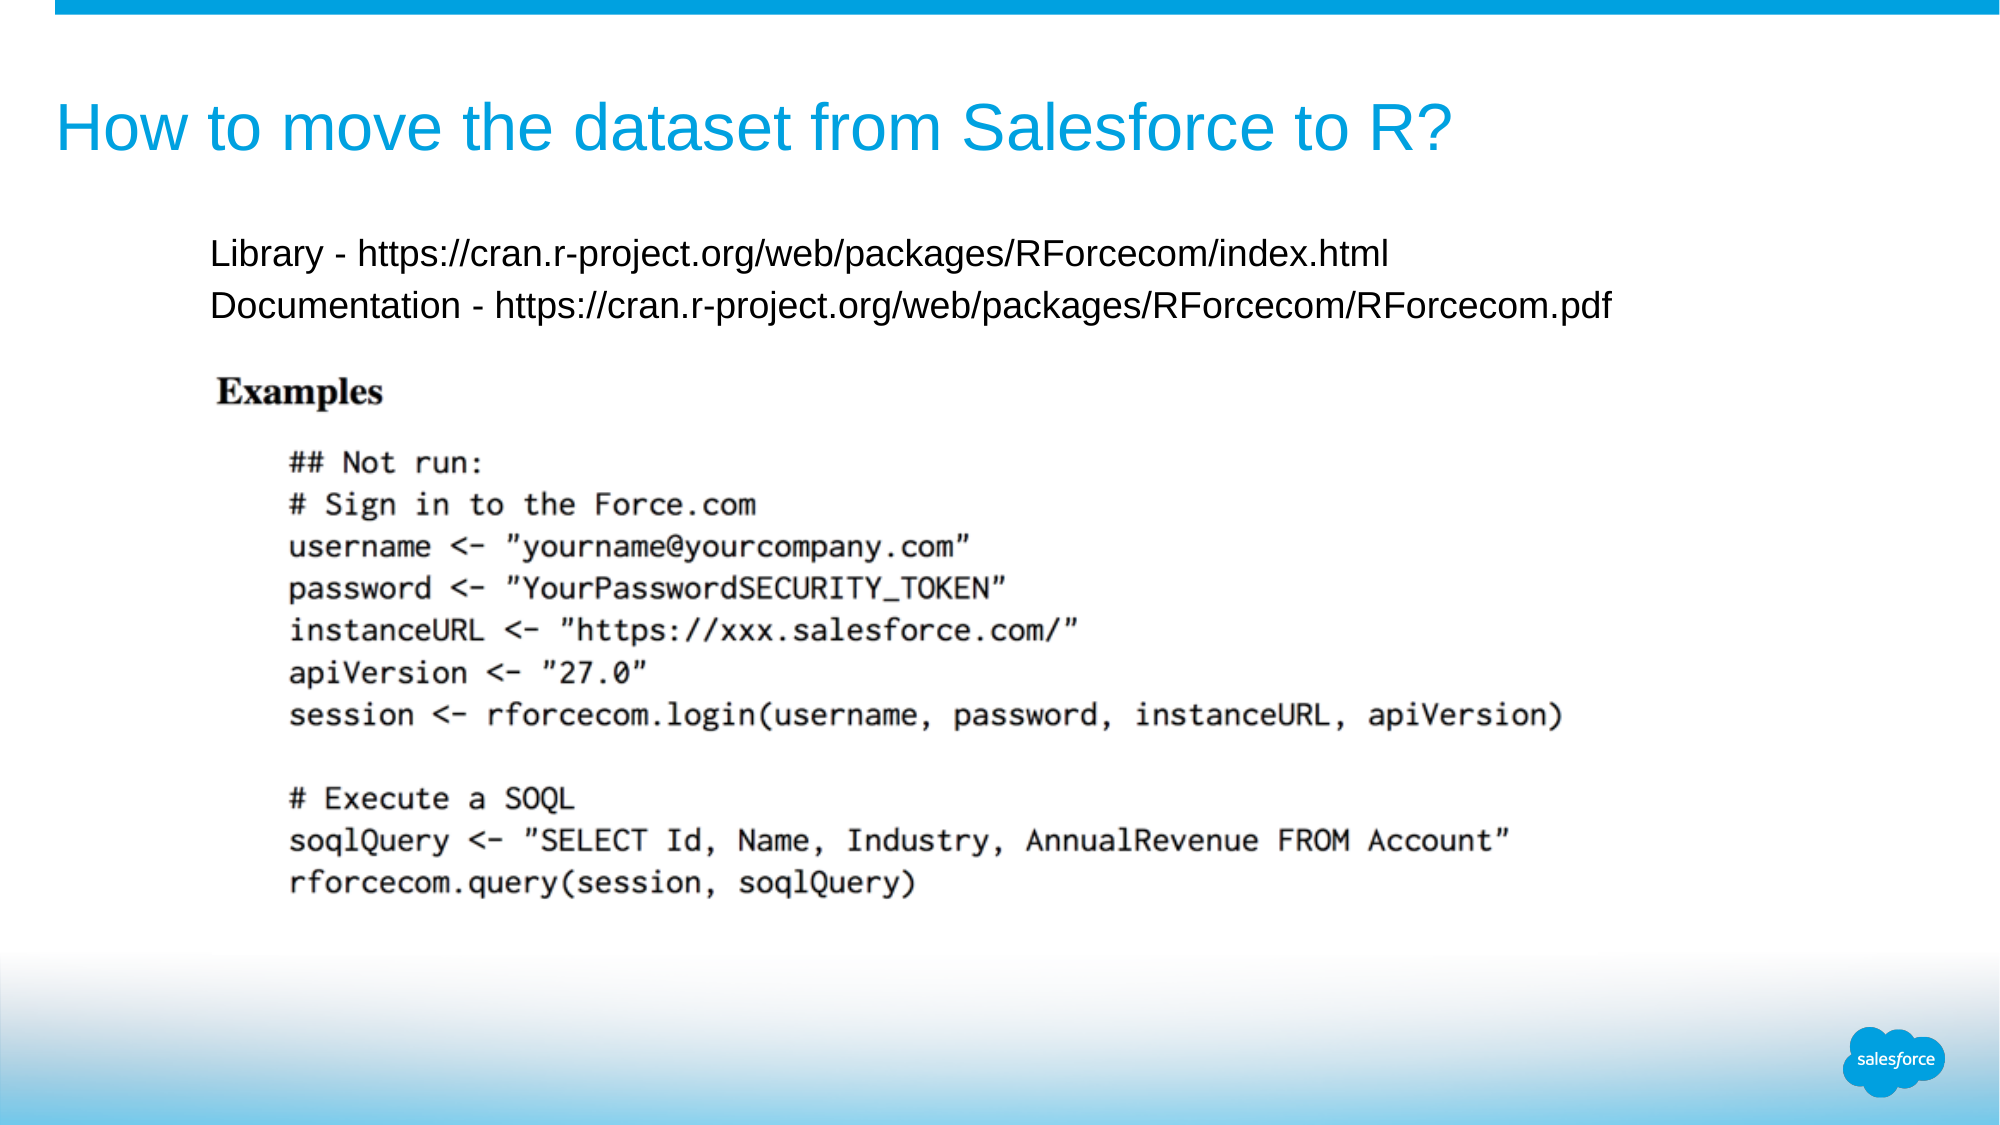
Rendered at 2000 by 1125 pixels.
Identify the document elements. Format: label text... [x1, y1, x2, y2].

text_box Library - https://cran.r-project.org/web/packages/RForcecom/index.html Documentation - https://cran.r-project.org/web/packages/RForcecom/RForcecom.pdf [119, 163, 1842, 340]
title How to move the dataset from Salesforce to R? [55, 14, 1945, 164]
picture [1, 188, 2000, 1125]
